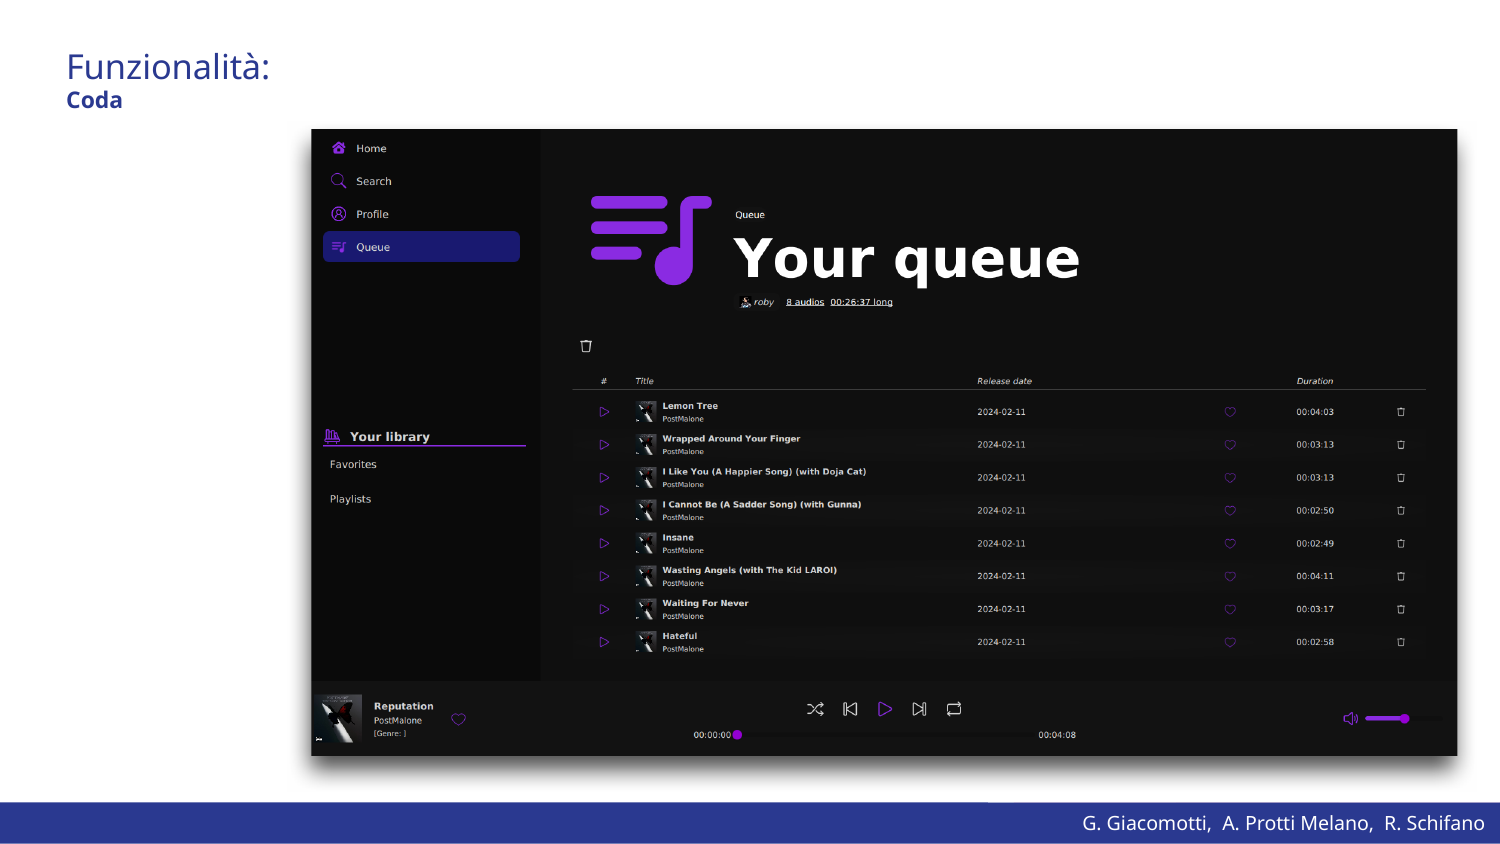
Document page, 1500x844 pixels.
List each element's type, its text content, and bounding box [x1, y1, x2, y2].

picture [311, 129, 1458, 756]
subtitle G. Giacomotti, A. Protti Melano, R. Schifano [0, 800, 1500, 844]
text_box [988, 621, 1500, 800]
title Funzionalità: Coda [51, 29, 1449, 130]
